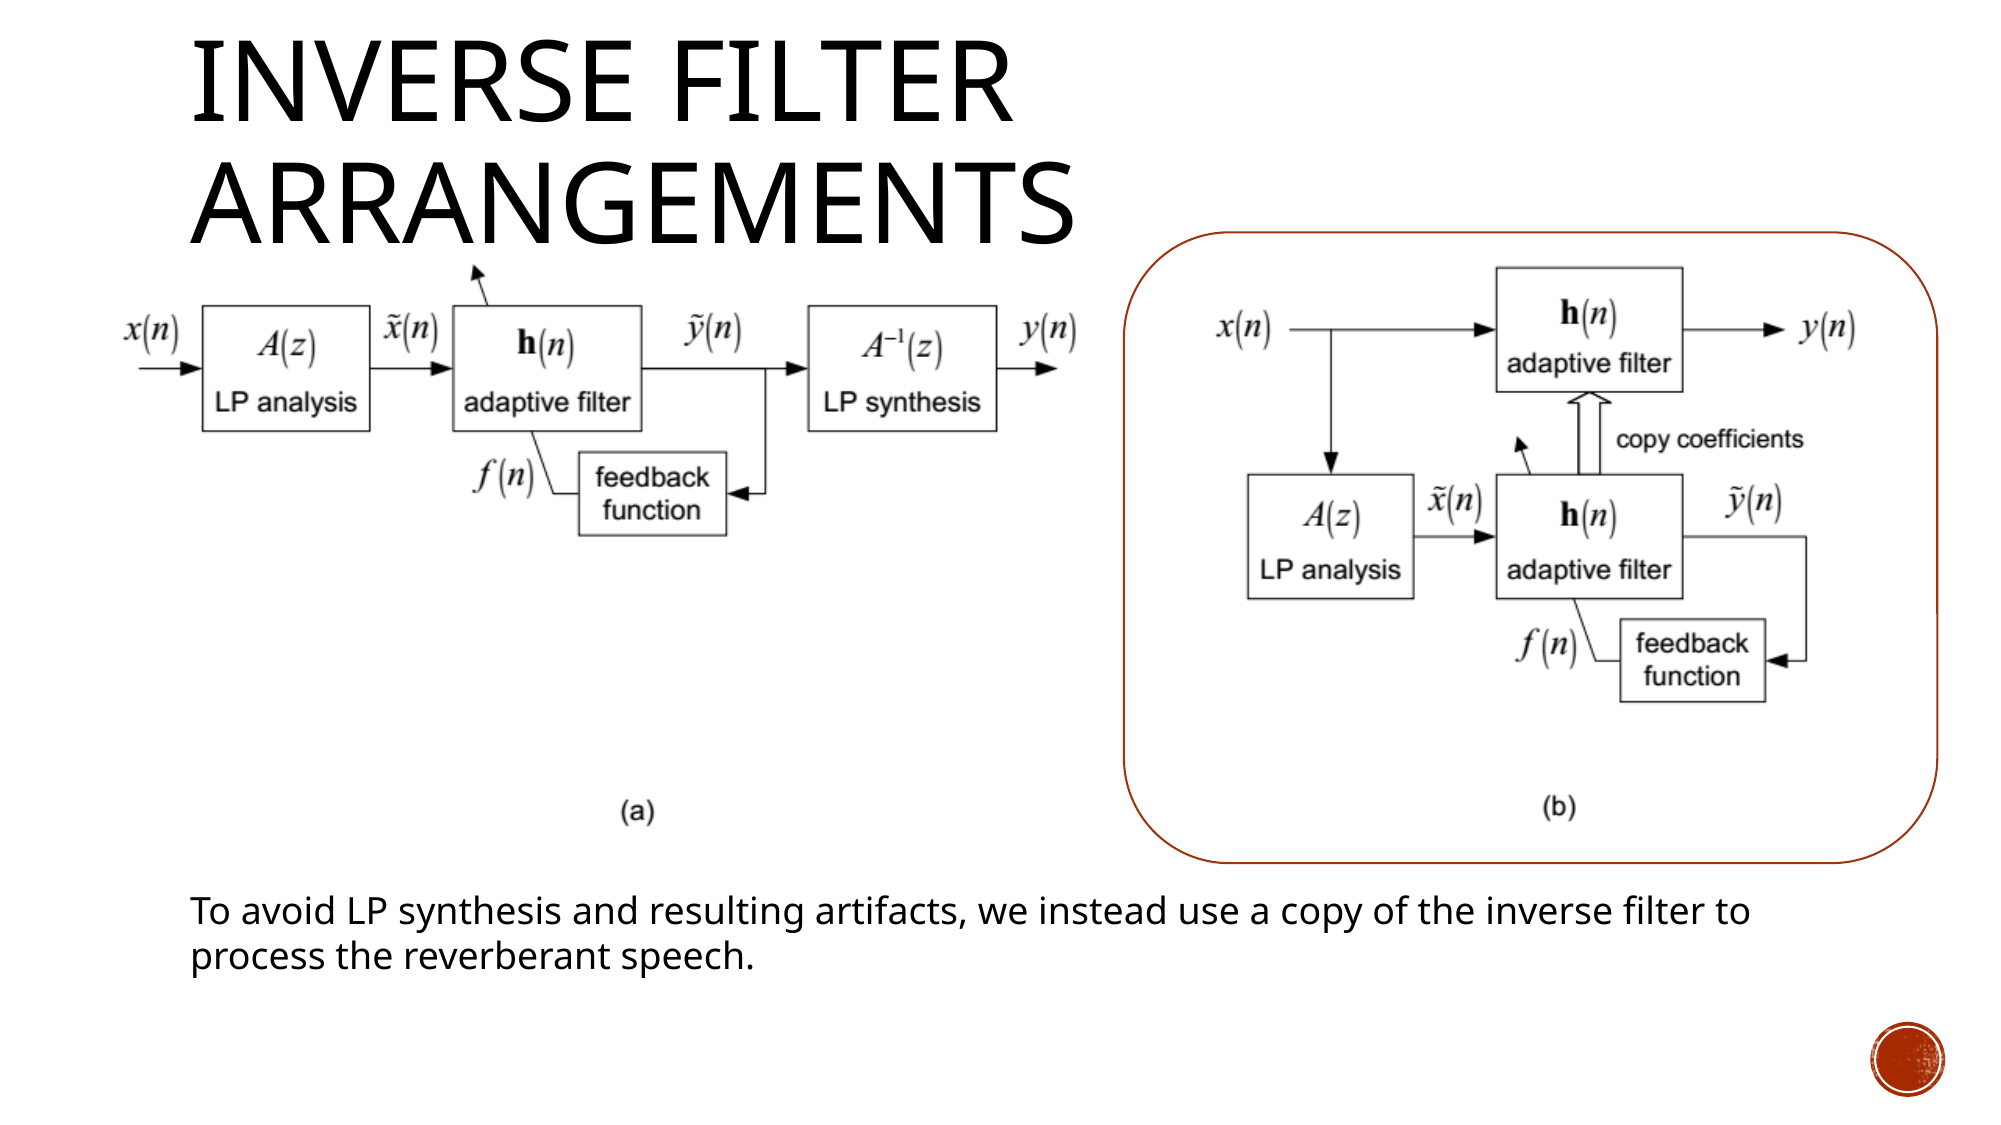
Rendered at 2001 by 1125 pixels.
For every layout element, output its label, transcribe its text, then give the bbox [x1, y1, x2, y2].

picture [88, 249, 1873, 862]
title Inverse filter Arrangements [175, 13, 1826, 248]
text_box [1171, 231, 1939, 856]
text_box To avoid LP synthesis and resulting artifacts, we instead use a copy of the inverse filter to process the reverberant speech. [175, 879, 1788, 1030]
